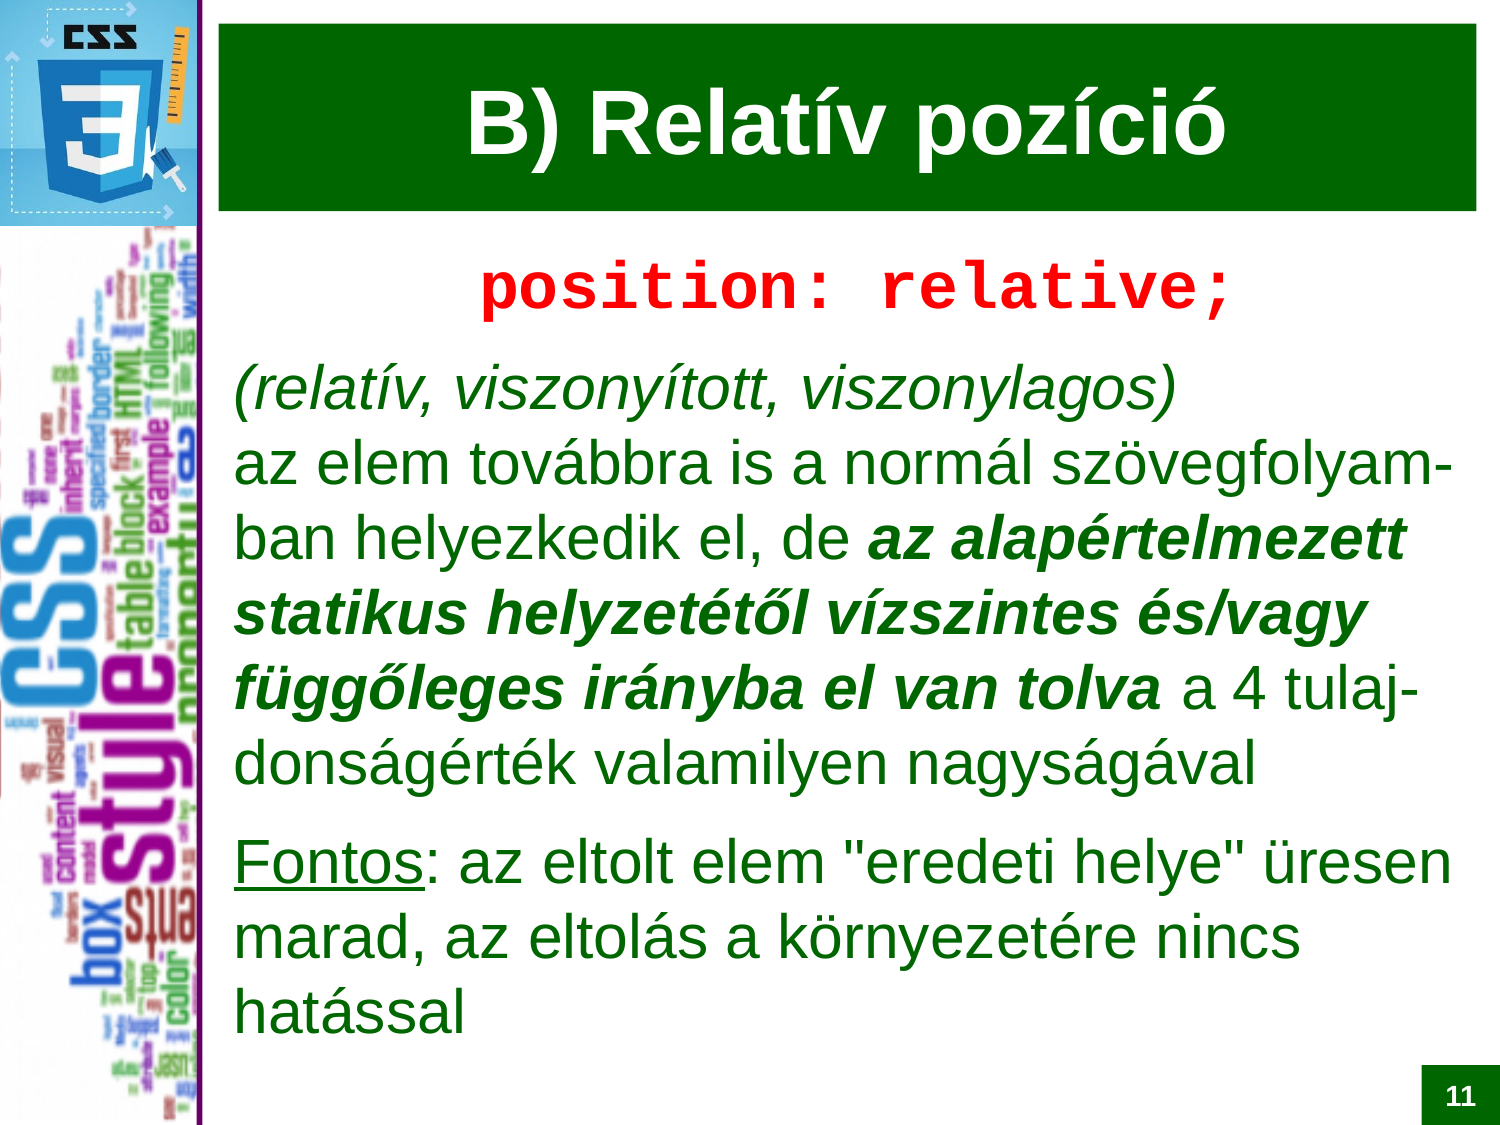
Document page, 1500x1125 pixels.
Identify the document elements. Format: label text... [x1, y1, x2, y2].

slide_number 11 [1421, 1065, 1500, 1125]
title B) Relatív pozíció [218, 23, 1477, 212]
list position: relative; (relatív, viszonyított, viszonylagos) az elem továbbra is a normál szövegfolyam-ban helyezkedik el, de az alapértelmezett statikus helyzetétől vízszintes és/vagy függőleges irányba el van tolva a 4 tulaj-donságérték valamilyen nagyságával Fontos: az eltolt elem "eredeti helye" üresen marad, az eltolás a környezetére nincs hatással [218, 234, 1500, 1125]
picture [0, 0, 197, 1125]
